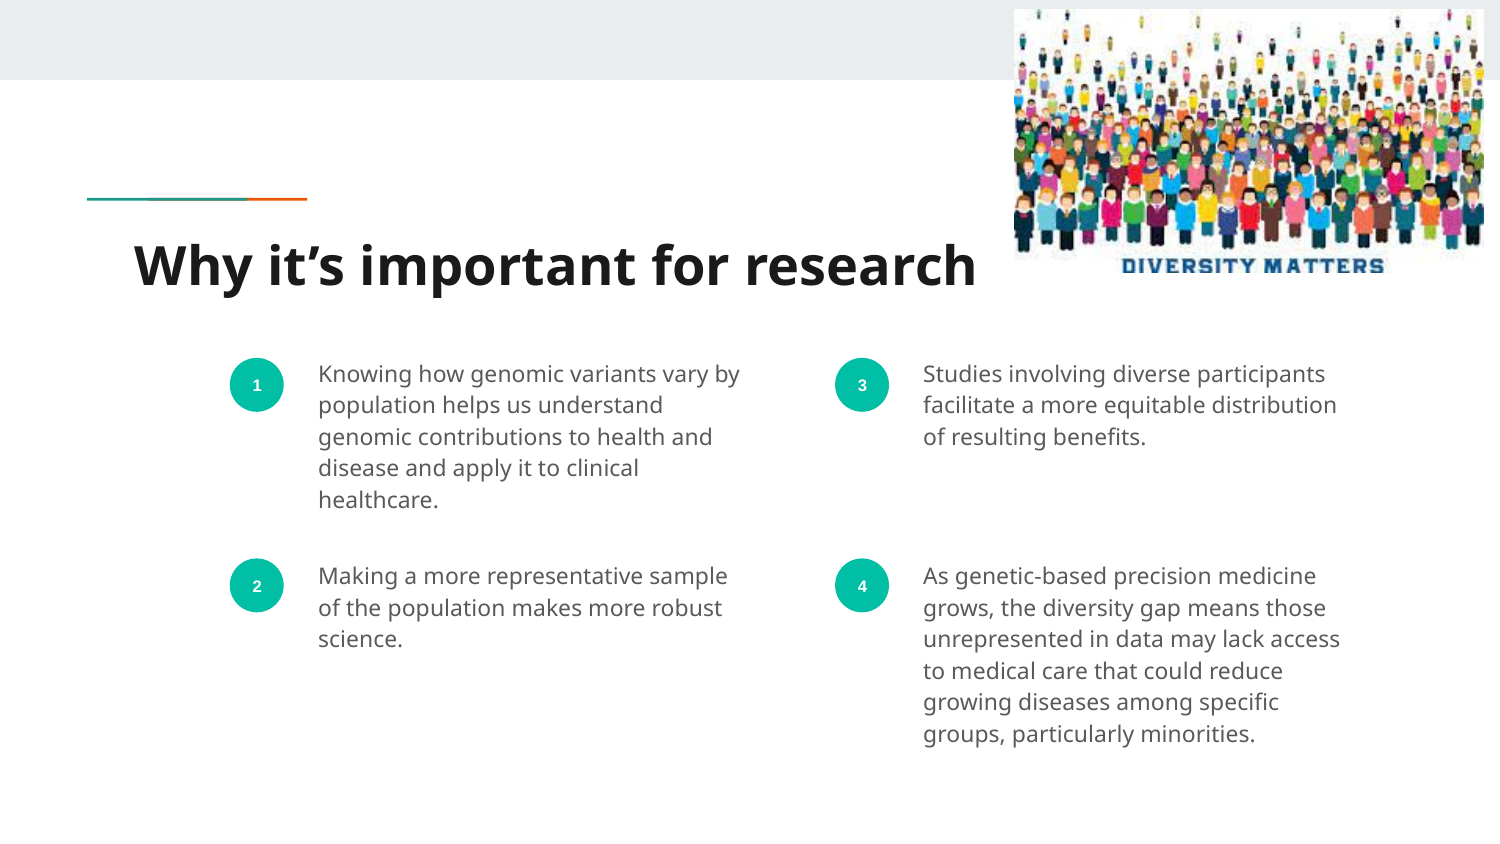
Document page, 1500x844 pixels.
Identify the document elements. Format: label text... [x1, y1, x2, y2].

list Studies involving diverse participants facilitate a more equitable distribution of resulting benefits. [908, 340, 1373, 513]
picture [1014, 9, 1484, 273]
text_box 4 [835, 558, 890, 613]
list As genetic-based precision medicine grows, the diversity gap means those unrepresented in data may lack access to medical care that could reduce growing diseases among specific groups, particularly minorities. [908, 542, 1373, 716]
text_box 2 [229, 558, 284, 613]
list Making a more representative sample of the population makes more robust science. [303, 542, 768, 716]
list Knowing how genomic variants vary by population helps us understand genomic contributions to health and disease and apply it to clinical healthcare. [303, 340, 768, 513]
text_box 3 [835, 357, 890, 412]
title Why it’s important for research [119, 216, 1381, 305]
text_box 1 [229, 357, 284, 412]
